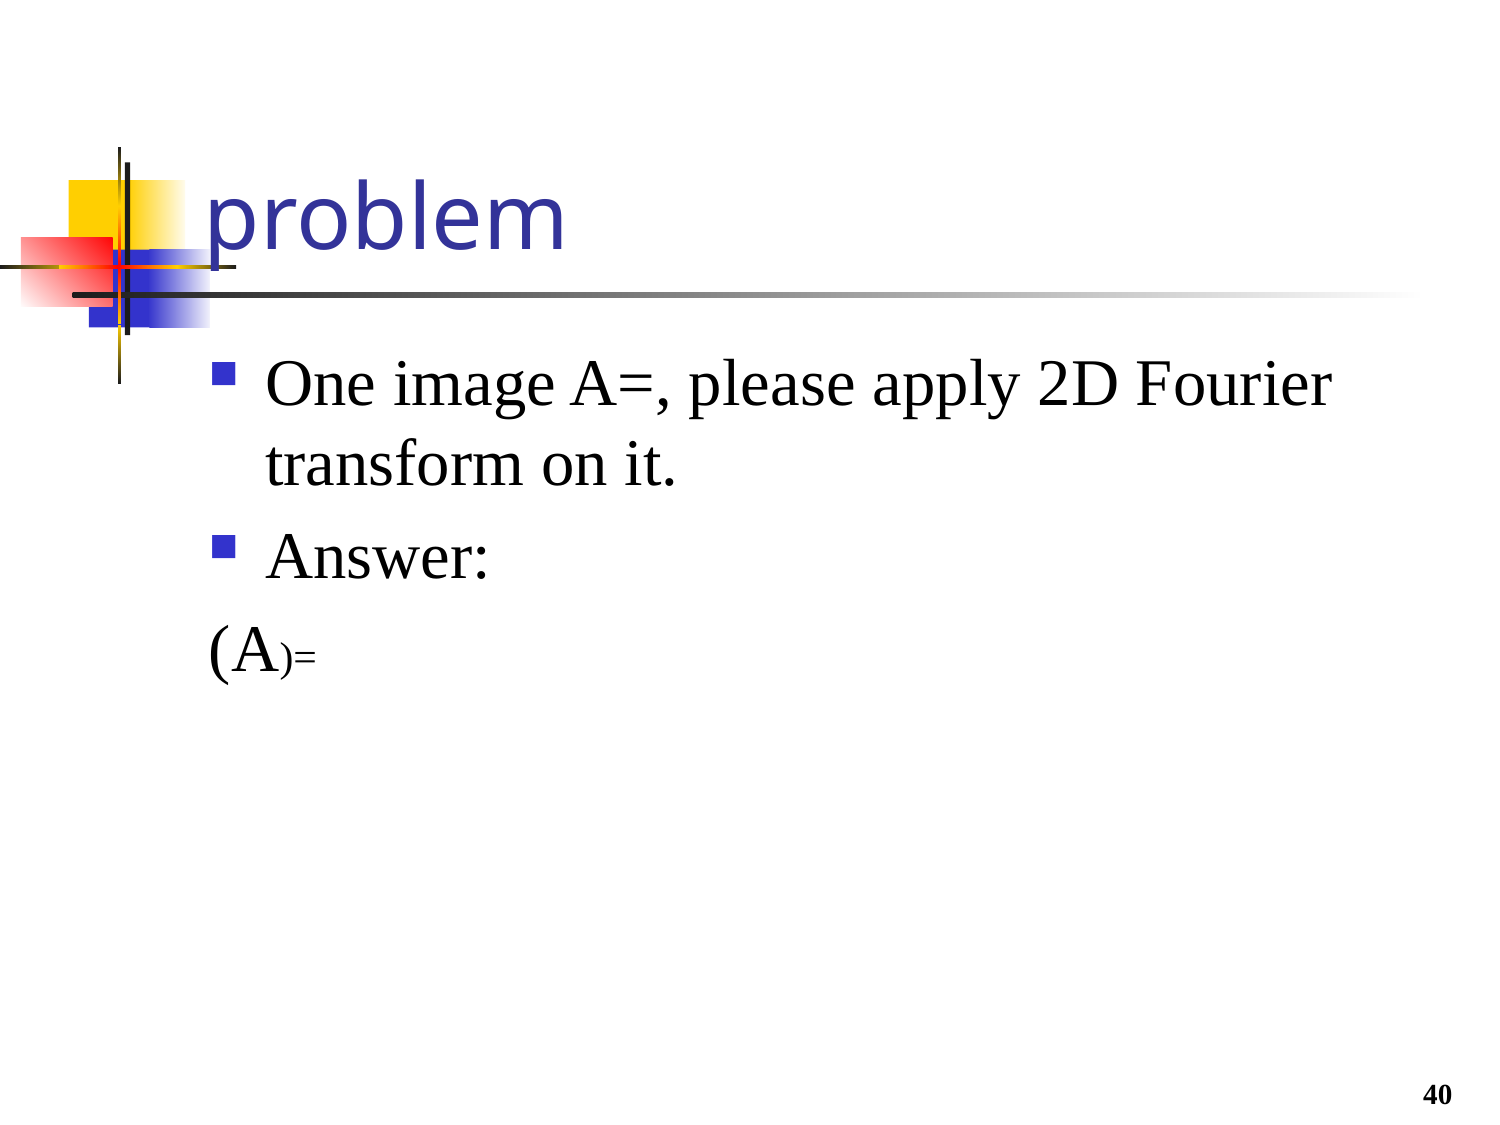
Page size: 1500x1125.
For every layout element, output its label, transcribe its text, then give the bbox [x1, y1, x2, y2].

slide_number 40 [1154, 1042, 1468, 1118]
title problem [188, 34, 1468, 276]
